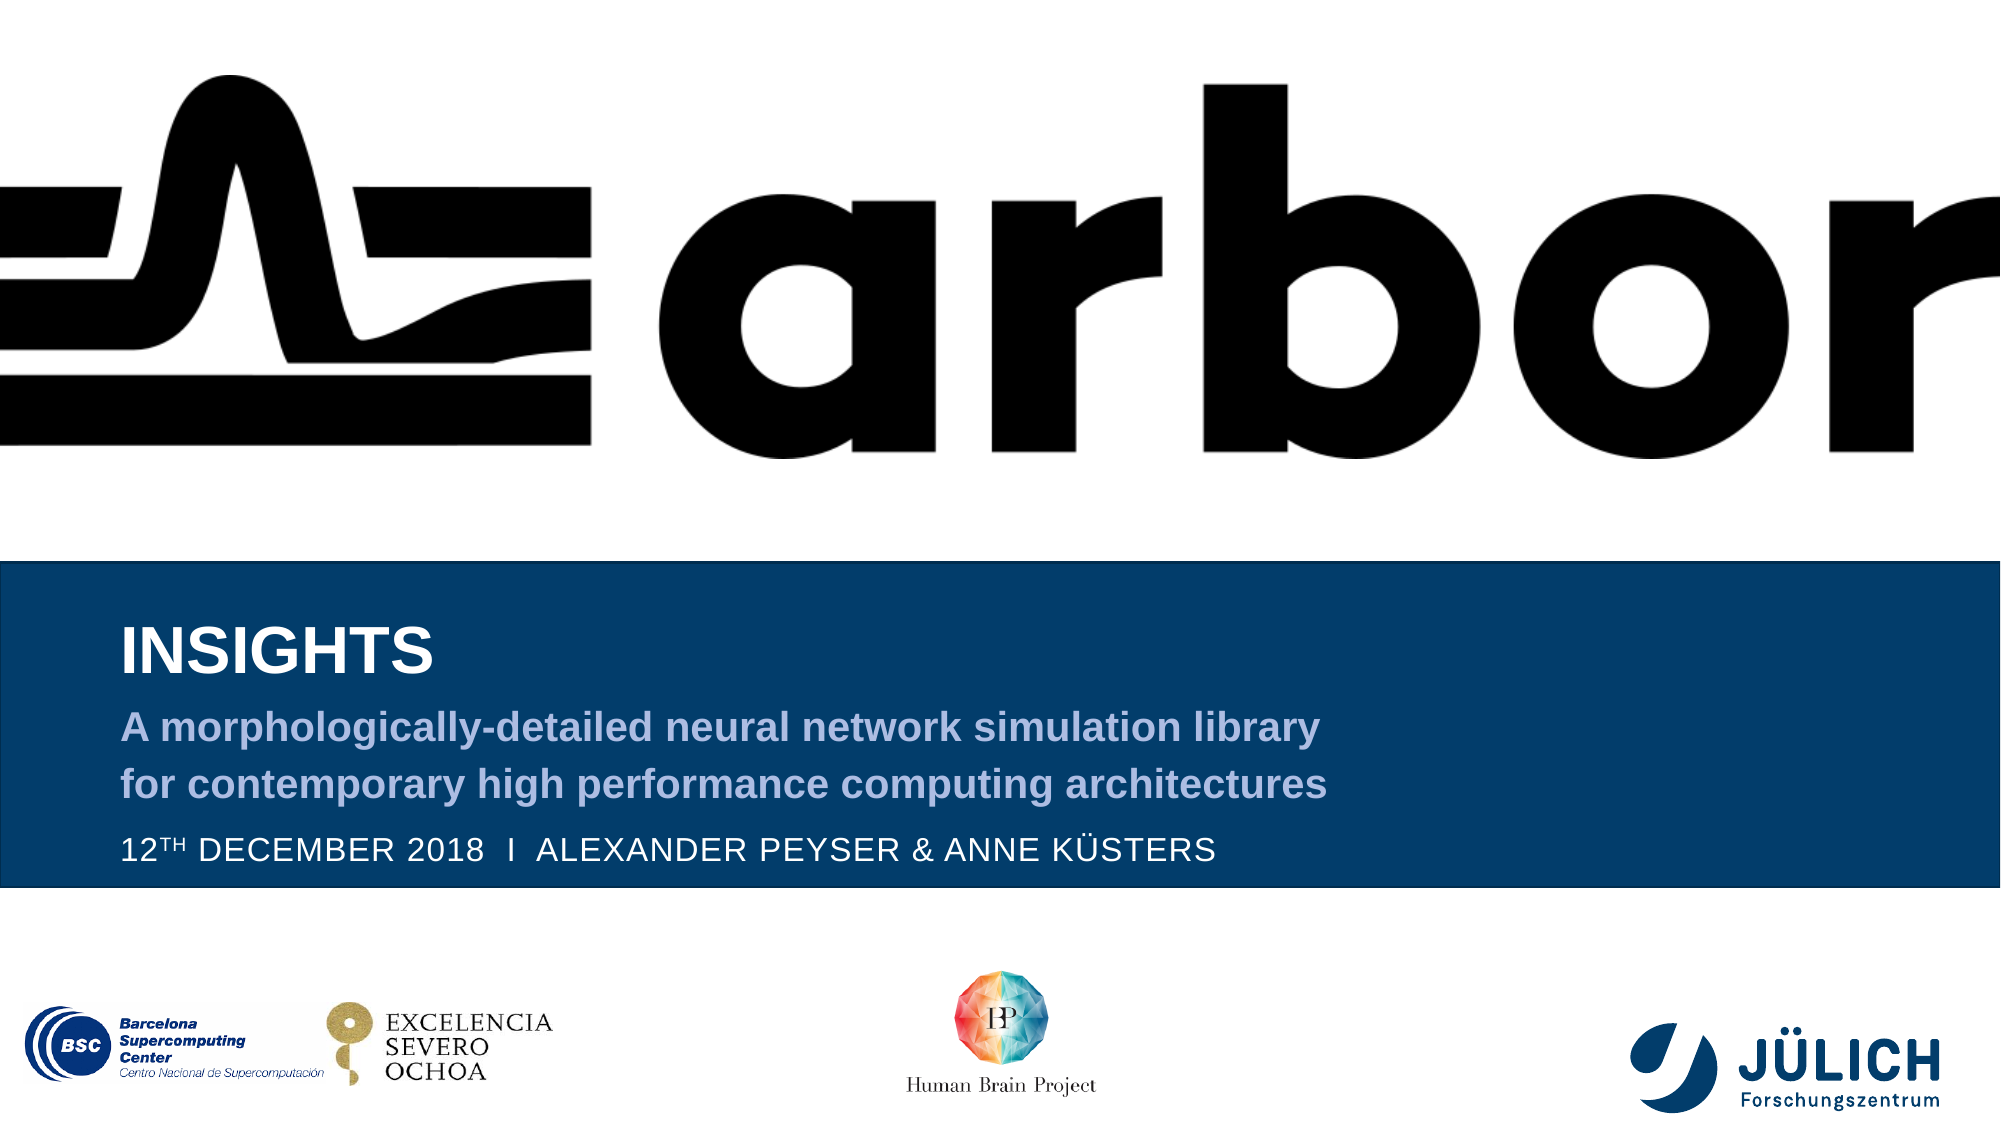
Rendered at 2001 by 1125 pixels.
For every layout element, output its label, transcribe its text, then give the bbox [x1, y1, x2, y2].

picture [0, 75, 2000, 459]
subtitle 12th December 2018 I Alexander peyser & Anne Küsters [120, 822, 1880, 882]
title Insights [120, 596, 1880, 692]
list A morphologically-detailed neural network simulation library for contemporary high performance computing architectures [120, 692, 1880, 783]
picture [881, 941, 1125, 1124]
picture [19, 991, 579, 1092]
